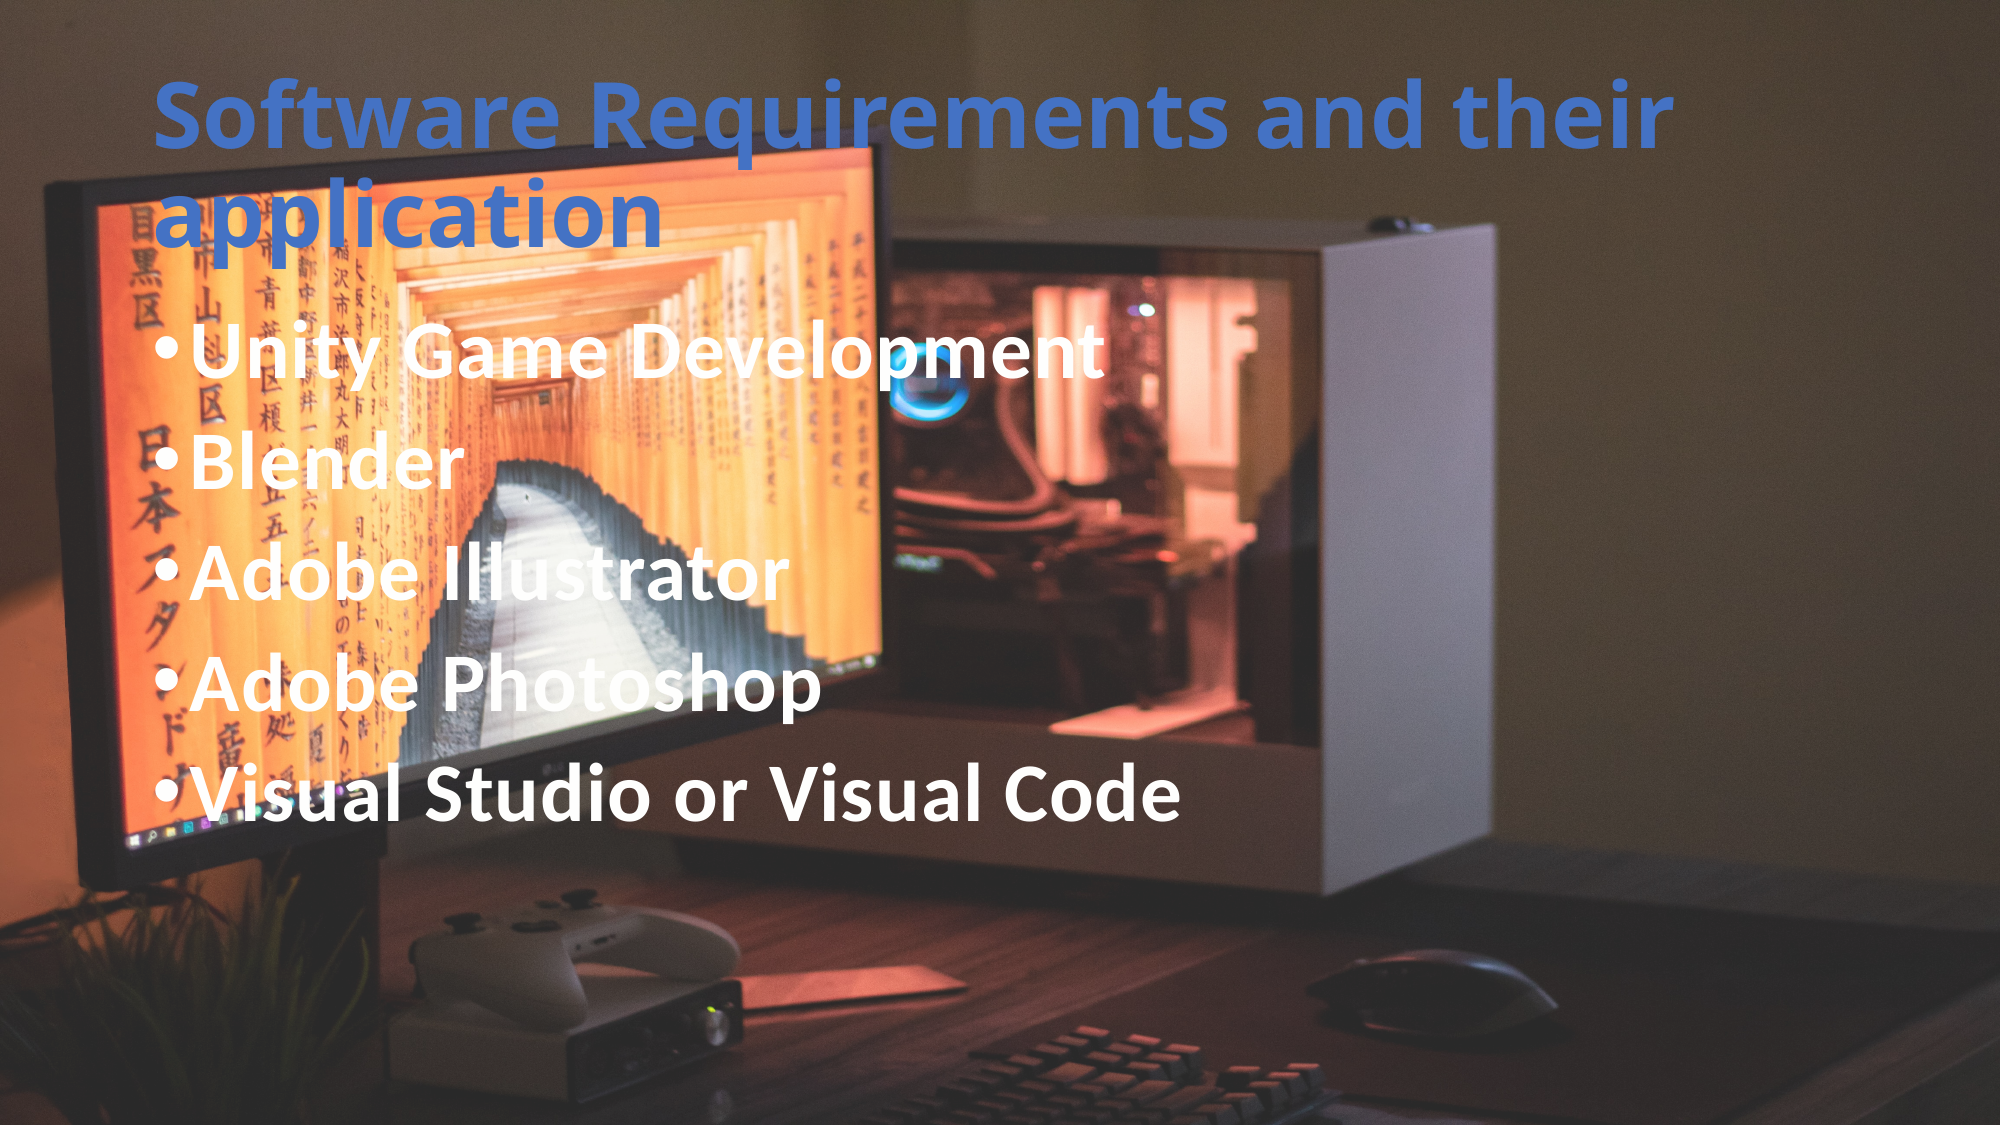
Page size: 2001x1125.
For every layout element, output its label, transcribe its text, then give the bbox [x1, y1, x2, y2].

title Software Requirements and their application [137, 59, 1863, 278]
list Unity Game Development Blender Adobe Illustrator Adobe Photoshop Visual Studio or Visual Code [137, 299, 1863, 1014]
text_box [0, 0, 2000, 1125]
